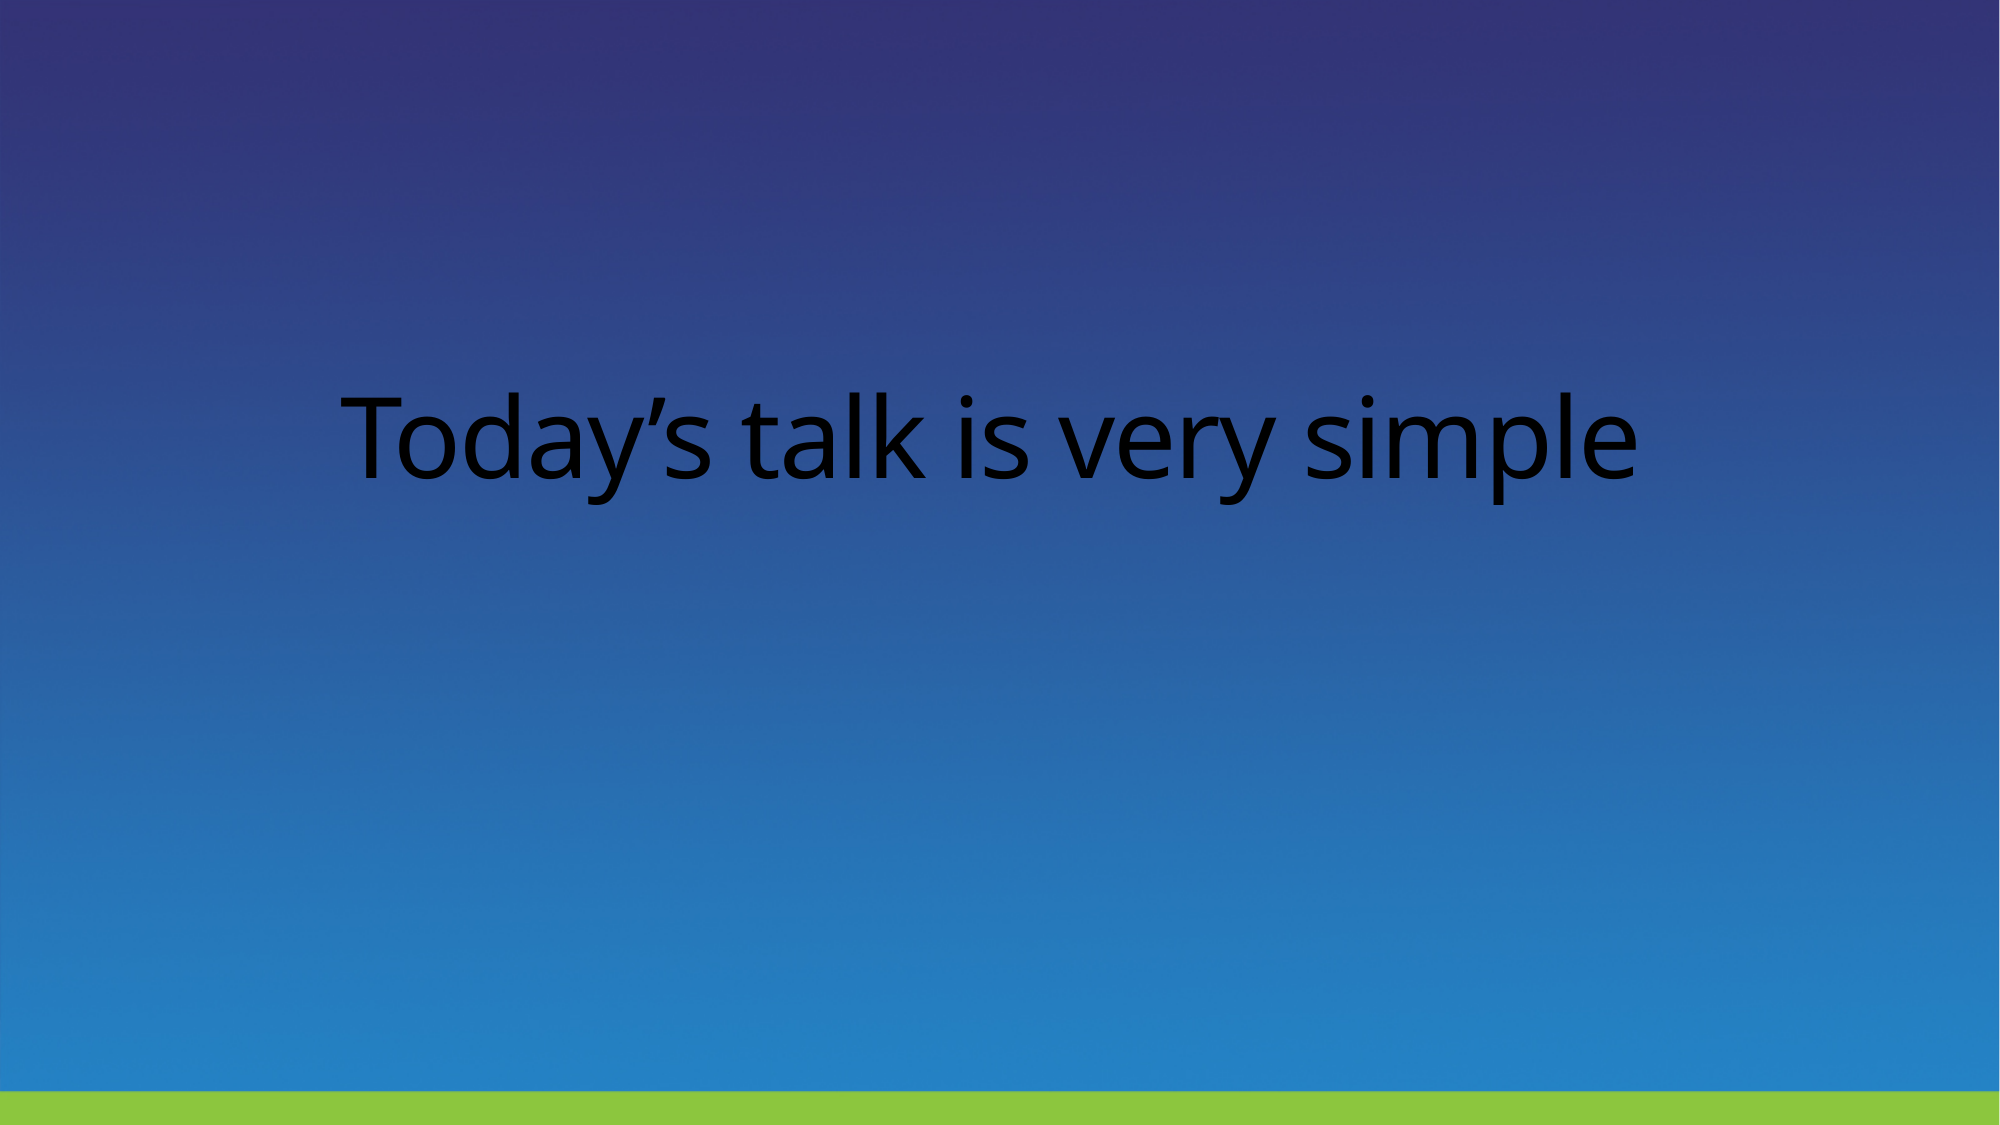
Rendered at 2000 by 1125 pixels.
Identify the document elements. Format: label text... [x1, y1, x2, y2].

picture [0, 0, 2000, 1125]
title Today’s talk is very simple [74, 381, 1908, 482]
